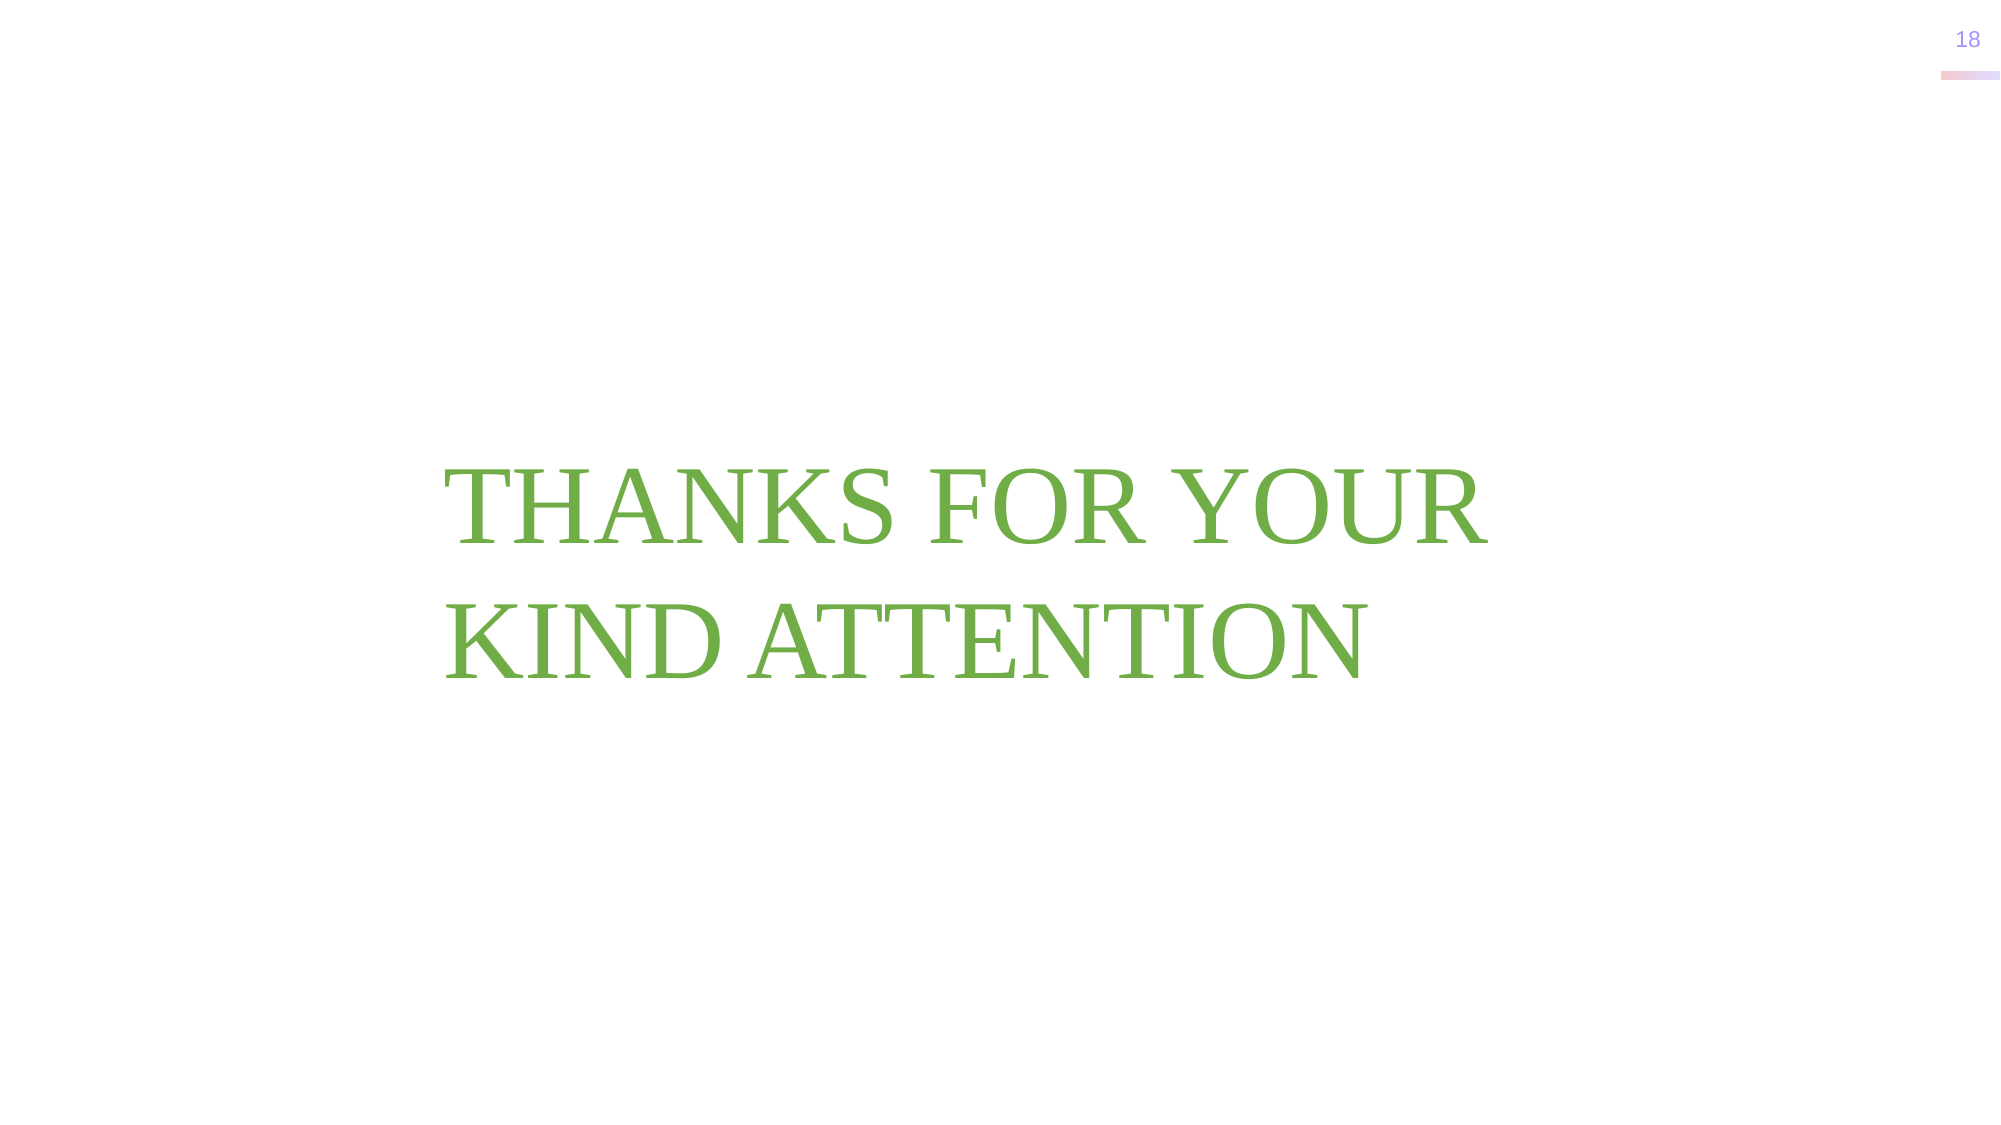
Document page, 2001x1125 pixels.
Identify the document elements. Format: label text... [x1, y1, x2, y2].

text_box THANKS FOR YOUR KIND ATTENTION [428, 423, 1560, 709]
